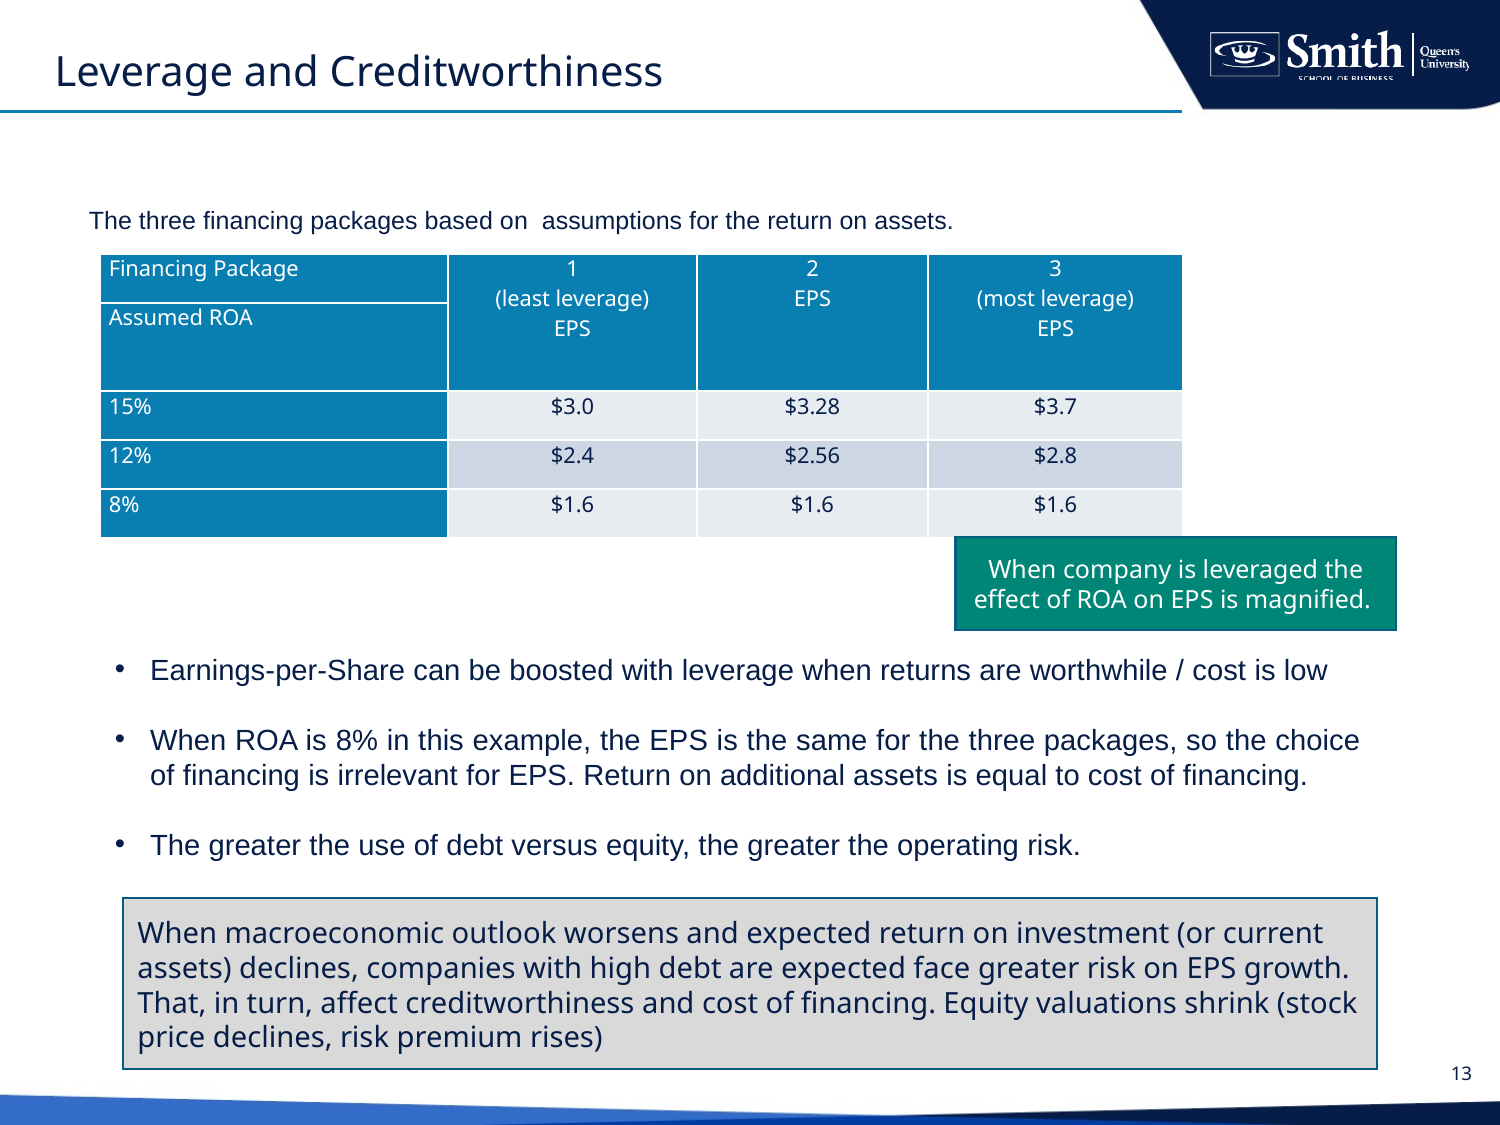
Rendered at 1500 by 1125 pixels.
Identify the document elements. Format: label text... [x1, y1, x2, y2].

table_cell $2.8 [929, 441, 1182, 488]
table_cell $3.28 [698, 392, 927, 439]
text_box When company is leveraged the effect of ROA on EPS is magnified. [954, 536, 1397, 631]
table_header 2 EPS [698, 255, 927, 390]
table_cell $3.7 [929, 392, 1182, 439]
text_box The three financing packages based on assumptions for the return on assets. [74, 197, 1286, 243]
table_cell 8% [101, 490, 447, 537]
table_cell 15% [101, 392, 447, 439]
title Leverage and Creditworthiness [54, 14, 1125, 96]
table_header 3 (most leverage) EPS [929, 255, 1182, 390]
text_box Earnings-per-Share can be boosted with leverage when returns are worthwhile / cost is low When ROA is 8% in this example, the EPS is the same for the three packages, so the choice of financing is irrelevant for EPS. Return on additional assets is equal to cost of financing. The greater the use of debt versus equity, the greater the operating risk. [100, 643, 1377, 869]
table_cell $1.6 [929, 490, 1182, 537]
picture [0, 0, 1500, 1125]
table_cell $1.6 [449, 490, 696, 537]
text_box When macroeconomic outlook worsens and expected return on investment (or current assets) declines, companies with high debt are expected face greater risk on EPS growth. That, in turn, affect creditworthiness and cost of financing. Equity valuations shrink (stock price declines, risk premium rises) [122, 897, 1378, 1070]
table_header Financing Package [101, 255, 447, 302]
table_cell $1.6 [698, 490, 927, 537]
table_header 1 (least leverage) EPS [449, 255, 696, 390]
table_cell 12% [101, 441, 447, 488]
table_cell Assumed ROA [101, 304, 447, 390]
table_cell $3.0 [449, 392, 696, 439]
table_cell $2.4 [449, 441, 696, 488]
table_cell $2.56 [698, 441, 927, 488]
